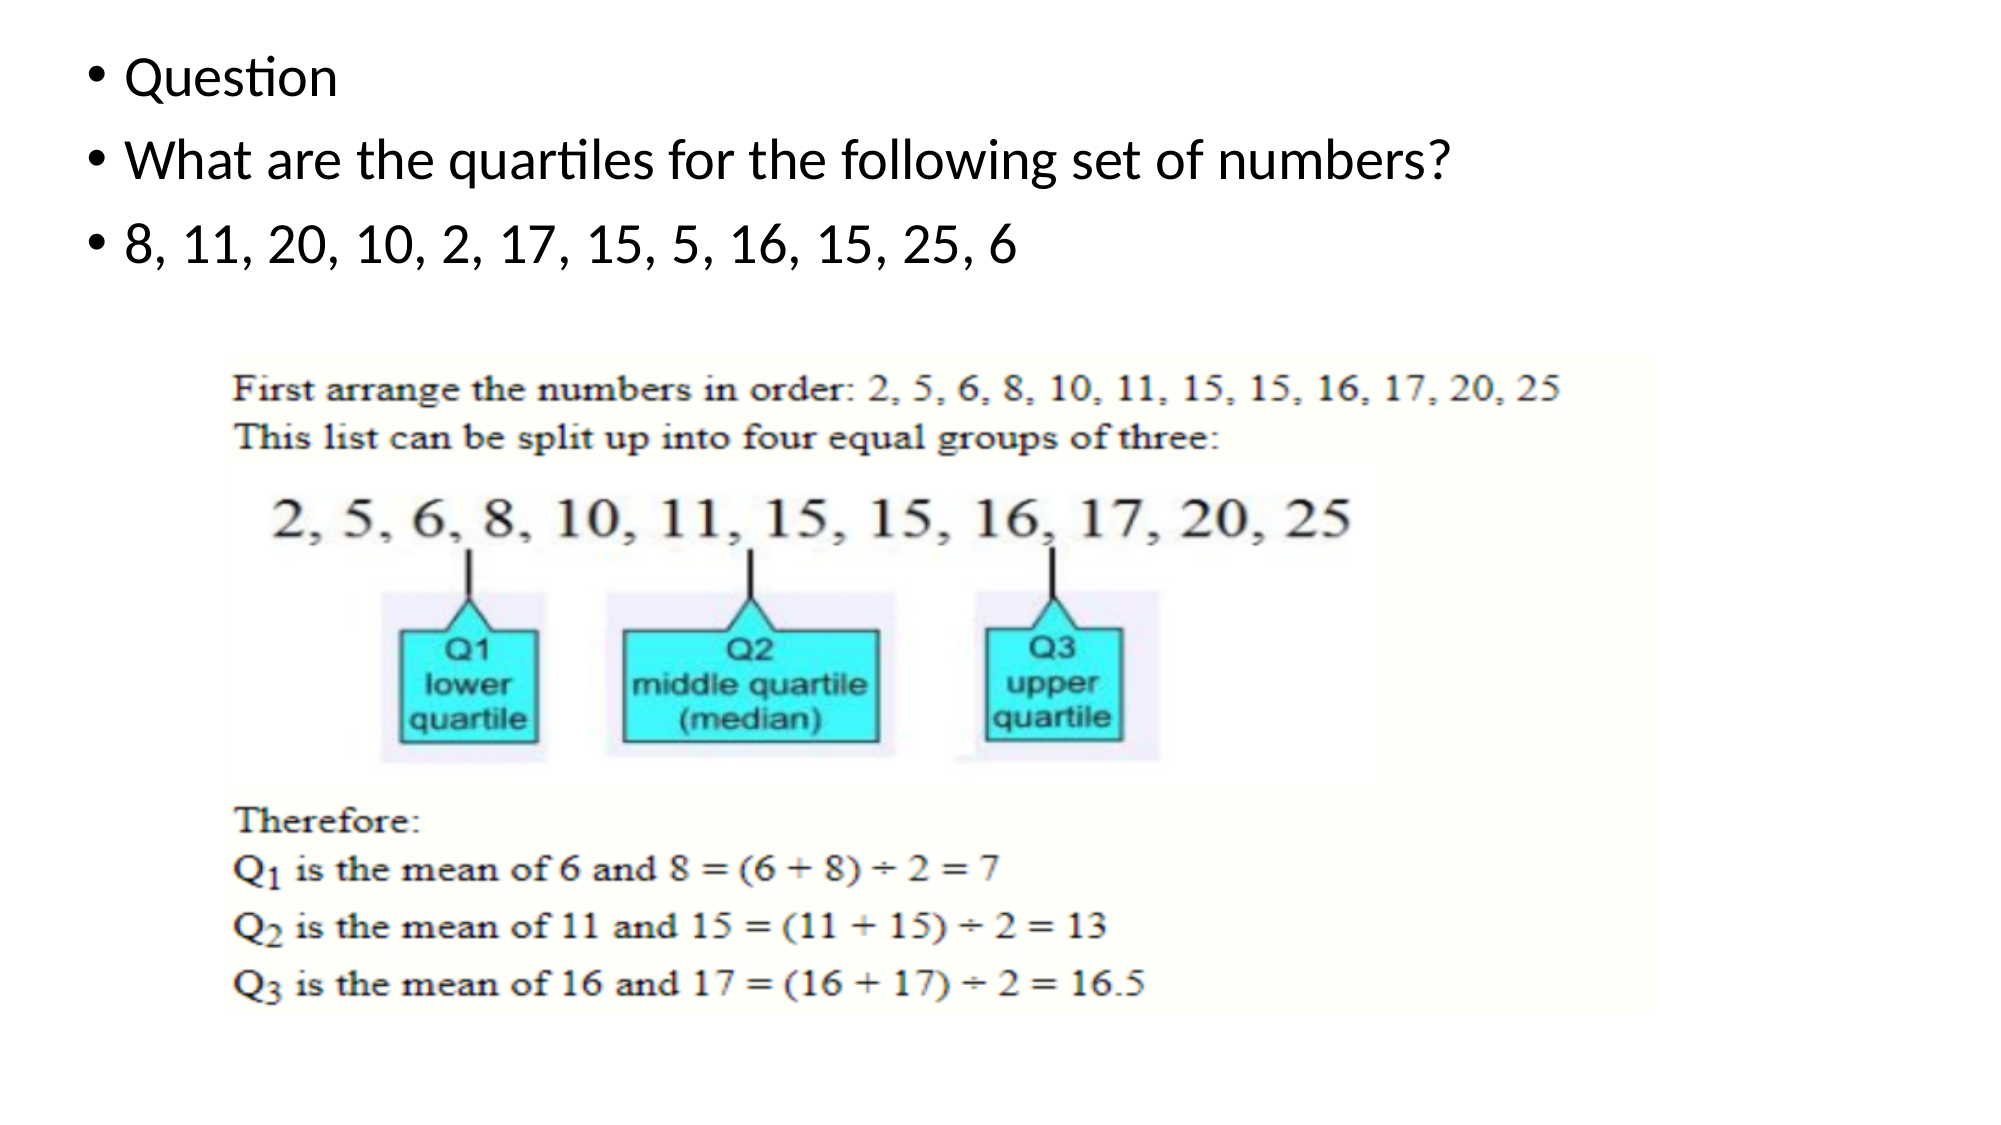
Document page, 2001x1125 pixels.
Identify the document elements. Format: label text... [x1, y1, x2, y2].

list Question What are the quartiles for the following set of numbers? 8, 11, 20, 10, 2, 17, 15, 5, 16, 15, 25, 6 [71, 38, 1863, 1014]
picture [211, 331, 1654, 1011]
